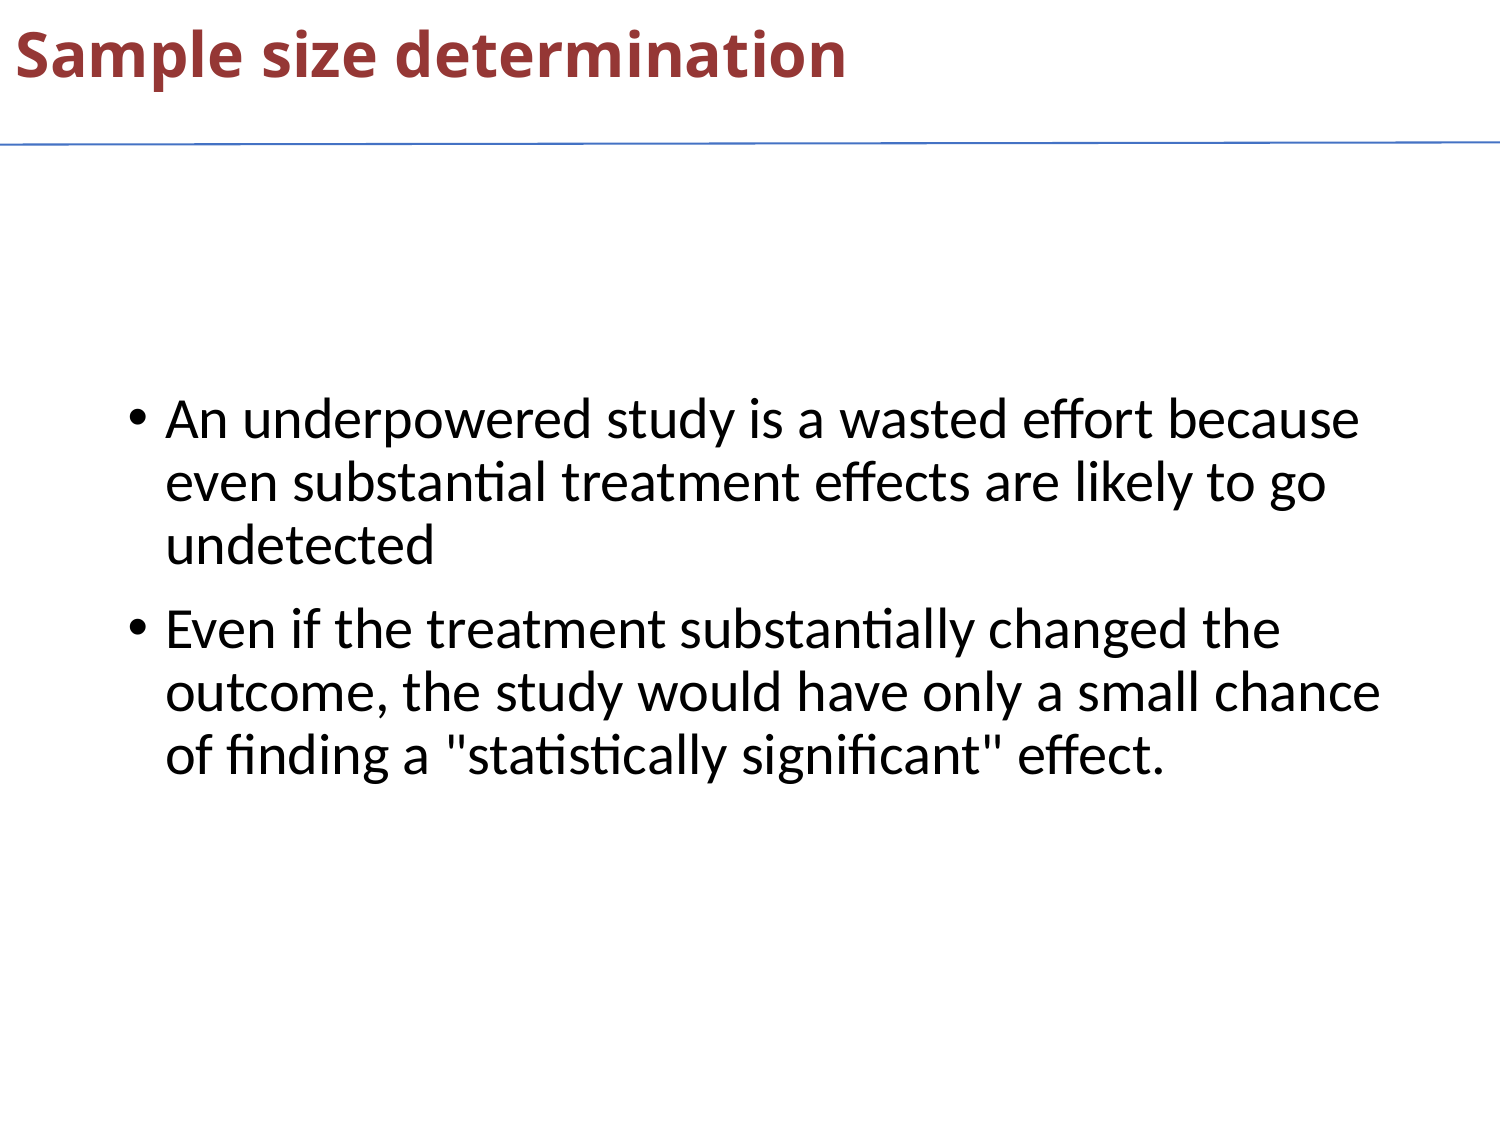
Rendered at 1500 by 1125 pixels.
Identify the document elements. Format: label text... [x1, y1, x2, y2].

text_box Sample size determination [0, 7, 1500, 99]
list An underpowered study is a wasted effort because even substantial treatment effects are likely to go undetected Even if the treatment substantially changed the outcome, the study would have only a small chance of finding a "statistically significant" effect. [112, 381, 1432, 1095]
